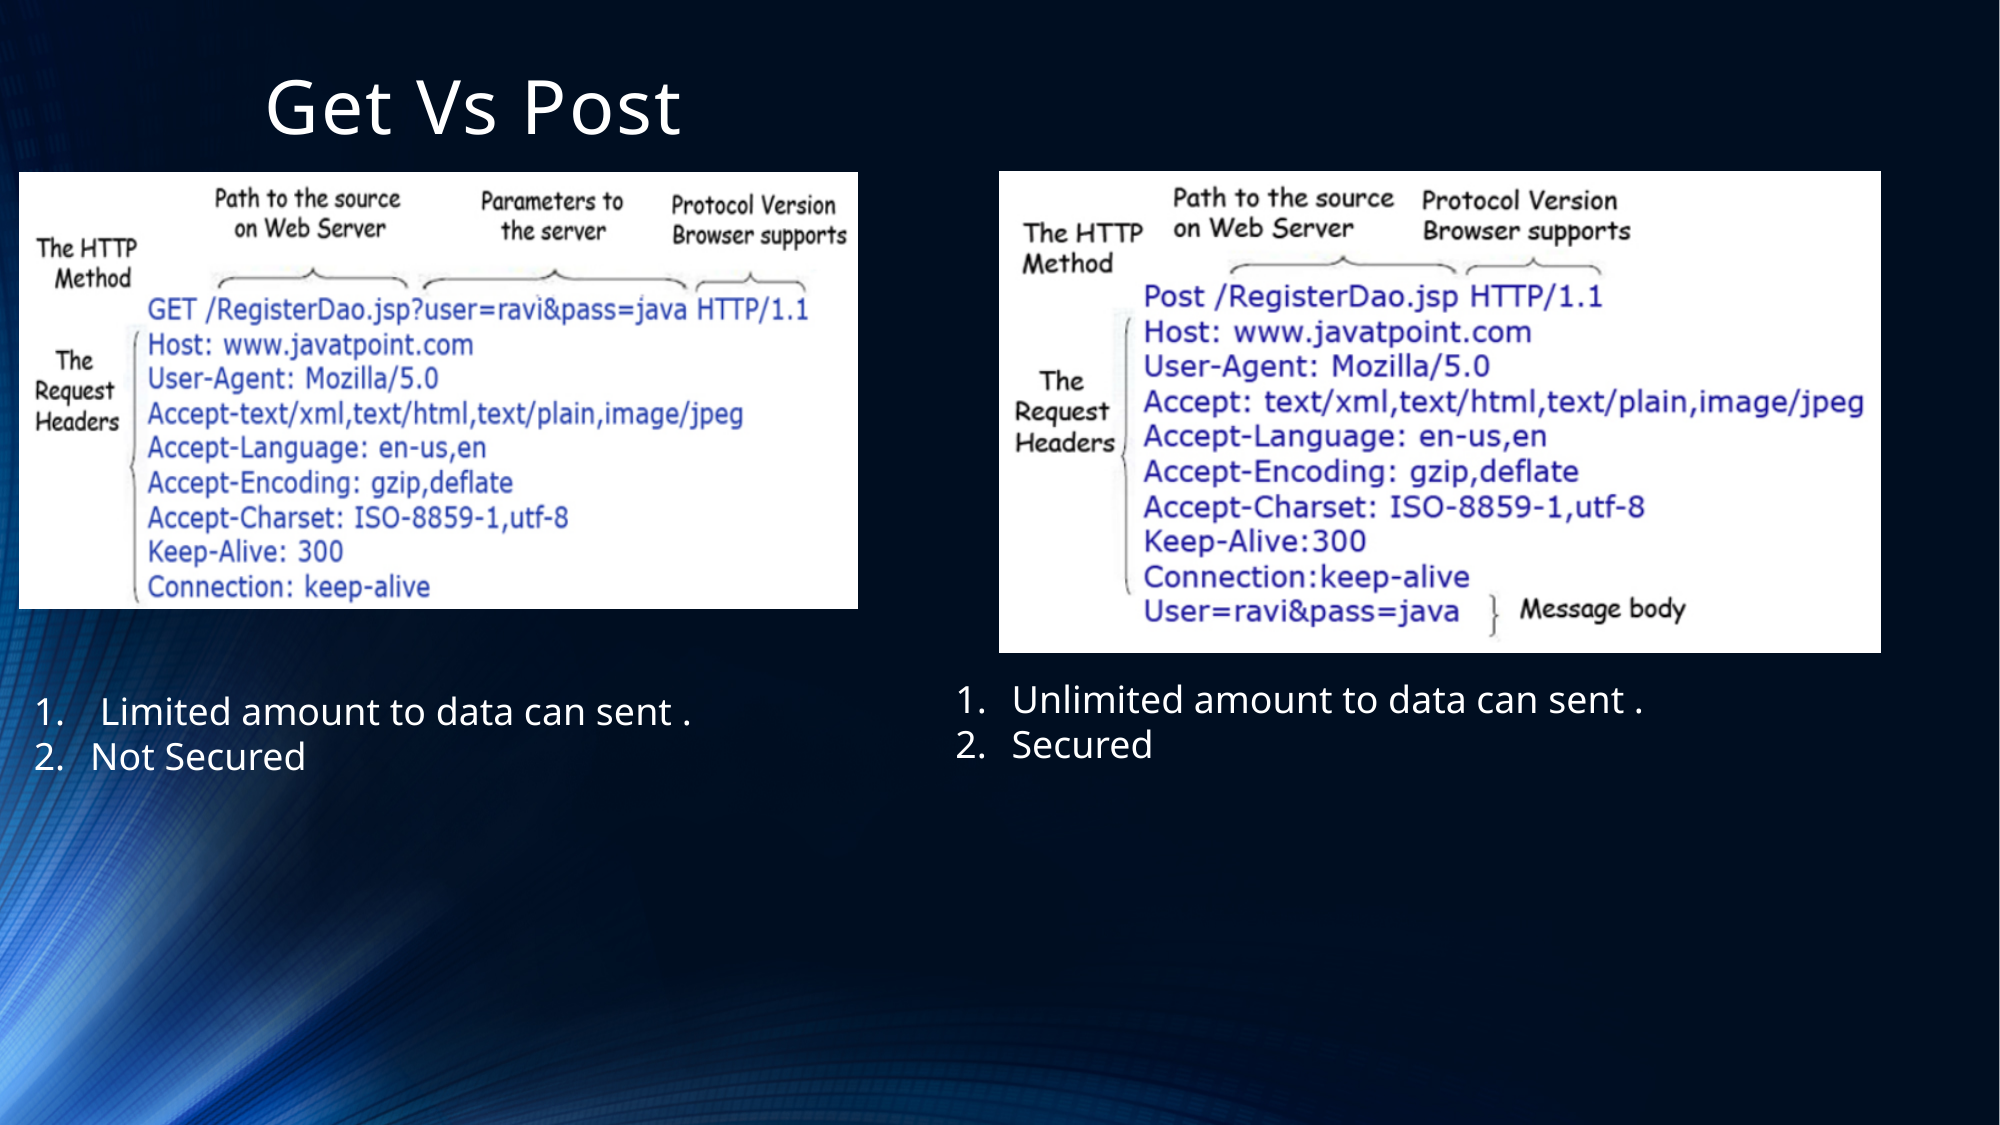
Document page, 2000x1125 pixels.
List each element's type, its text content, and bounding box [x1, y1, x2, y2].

text_box Limited amount to data can sent . Not Secured [19, 680, 882, 831]
text_box Unlimited amount to data can sent . Secured [940, 668, 1803, 864]
title Get Vs Post [249, 62, 1750, 173]
picture [0, 0, 2000, 1125]
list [19, 172, 858, 609]
